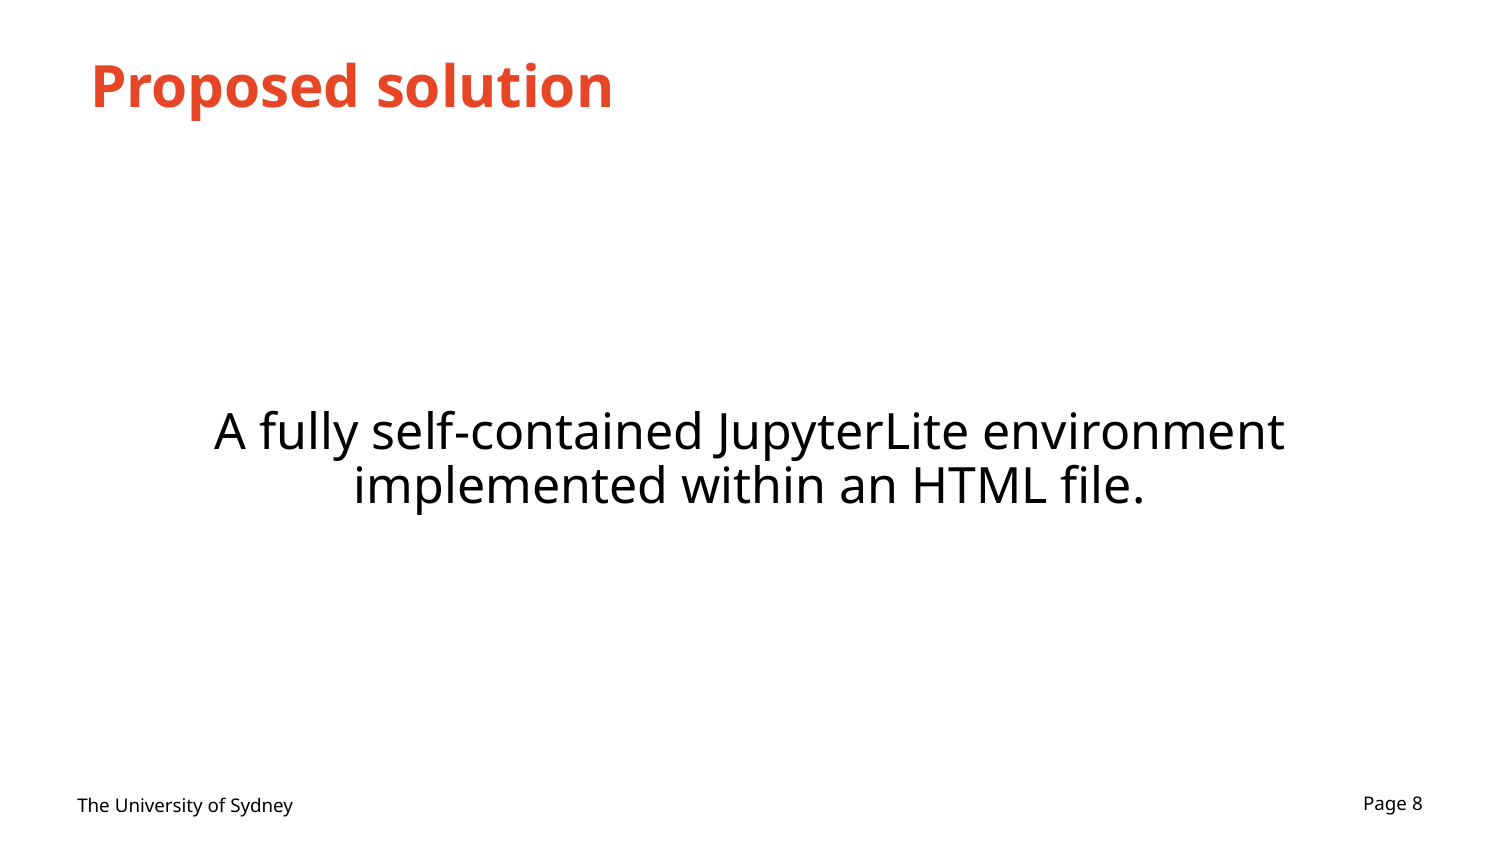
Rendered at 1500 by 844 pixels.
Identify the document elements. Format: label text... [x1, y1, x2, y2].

list A fully self-contained JupyterLite environment implemented within an HTML file. [75, 167, 1425, 754]
title Proposed solution [75, 14, 1425, 155]
